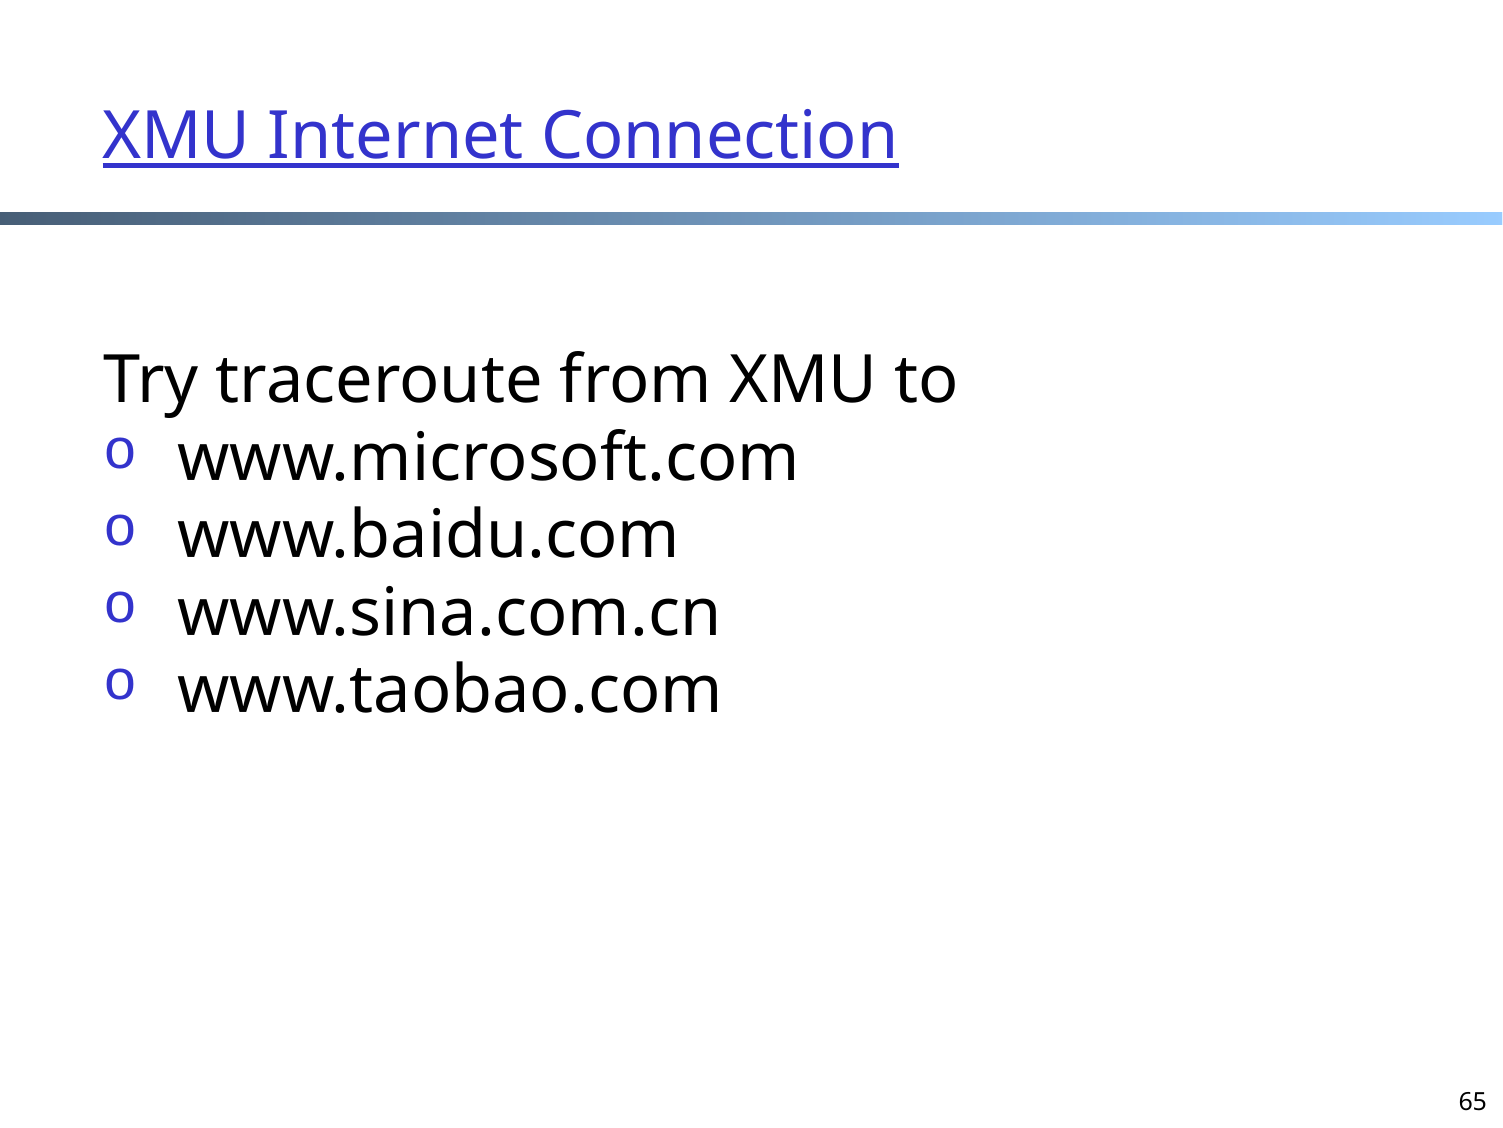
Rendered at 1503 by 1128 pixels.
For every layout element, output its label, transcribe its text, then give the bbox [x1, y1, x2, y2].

title XMU Internet Connection [87, 37, 1365, 226]
list Try traceroute from XMU to www.microsoft.com www.baidu.com www.sina.com.cn www.taobao.com [88, 251, 1452, 1015]
slide_number 65 [1151, 1051, 1503, 1128]
